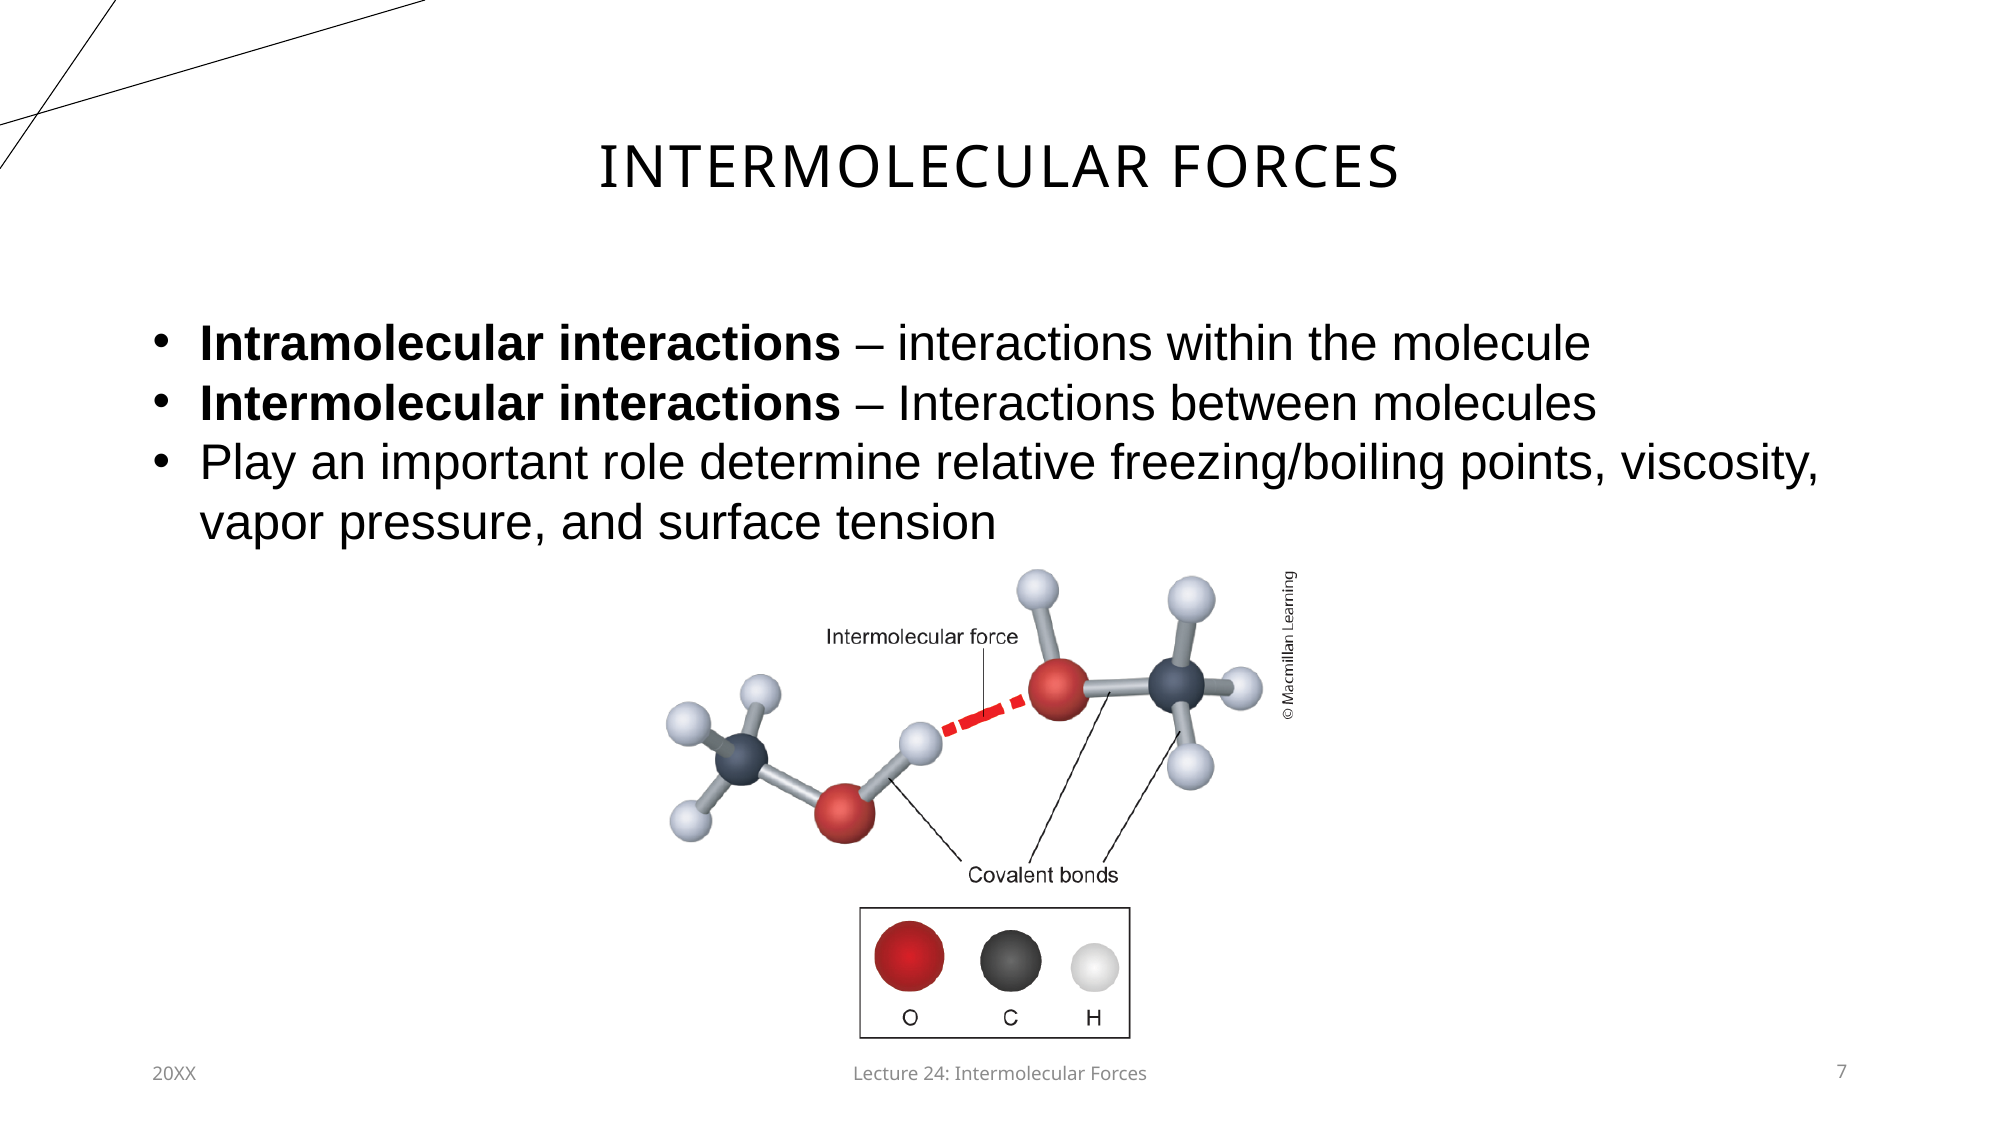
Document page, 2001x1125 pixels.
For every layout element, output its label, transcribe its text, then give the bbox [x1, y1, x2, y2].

slide_number 20XX [137, 1042, 588, 1103]
text_box Intramolecular interactions – interactions within the molecule Intermolecular interactions – Interactions between molecules Play an important role determine relative freezing/boiling points, viscosity, vapor pressure, and surface tension [137, 302, 1858, 558]
slide_number 7 [1412, 1042, 1863, 1103]
title Intermolecular forces [137, 59, 1863, 278]
picture [662, 566, 1299, 1041]
footer Lecture 24: Intermolecular Forces​ [662, 1042, 1338, 1103]
